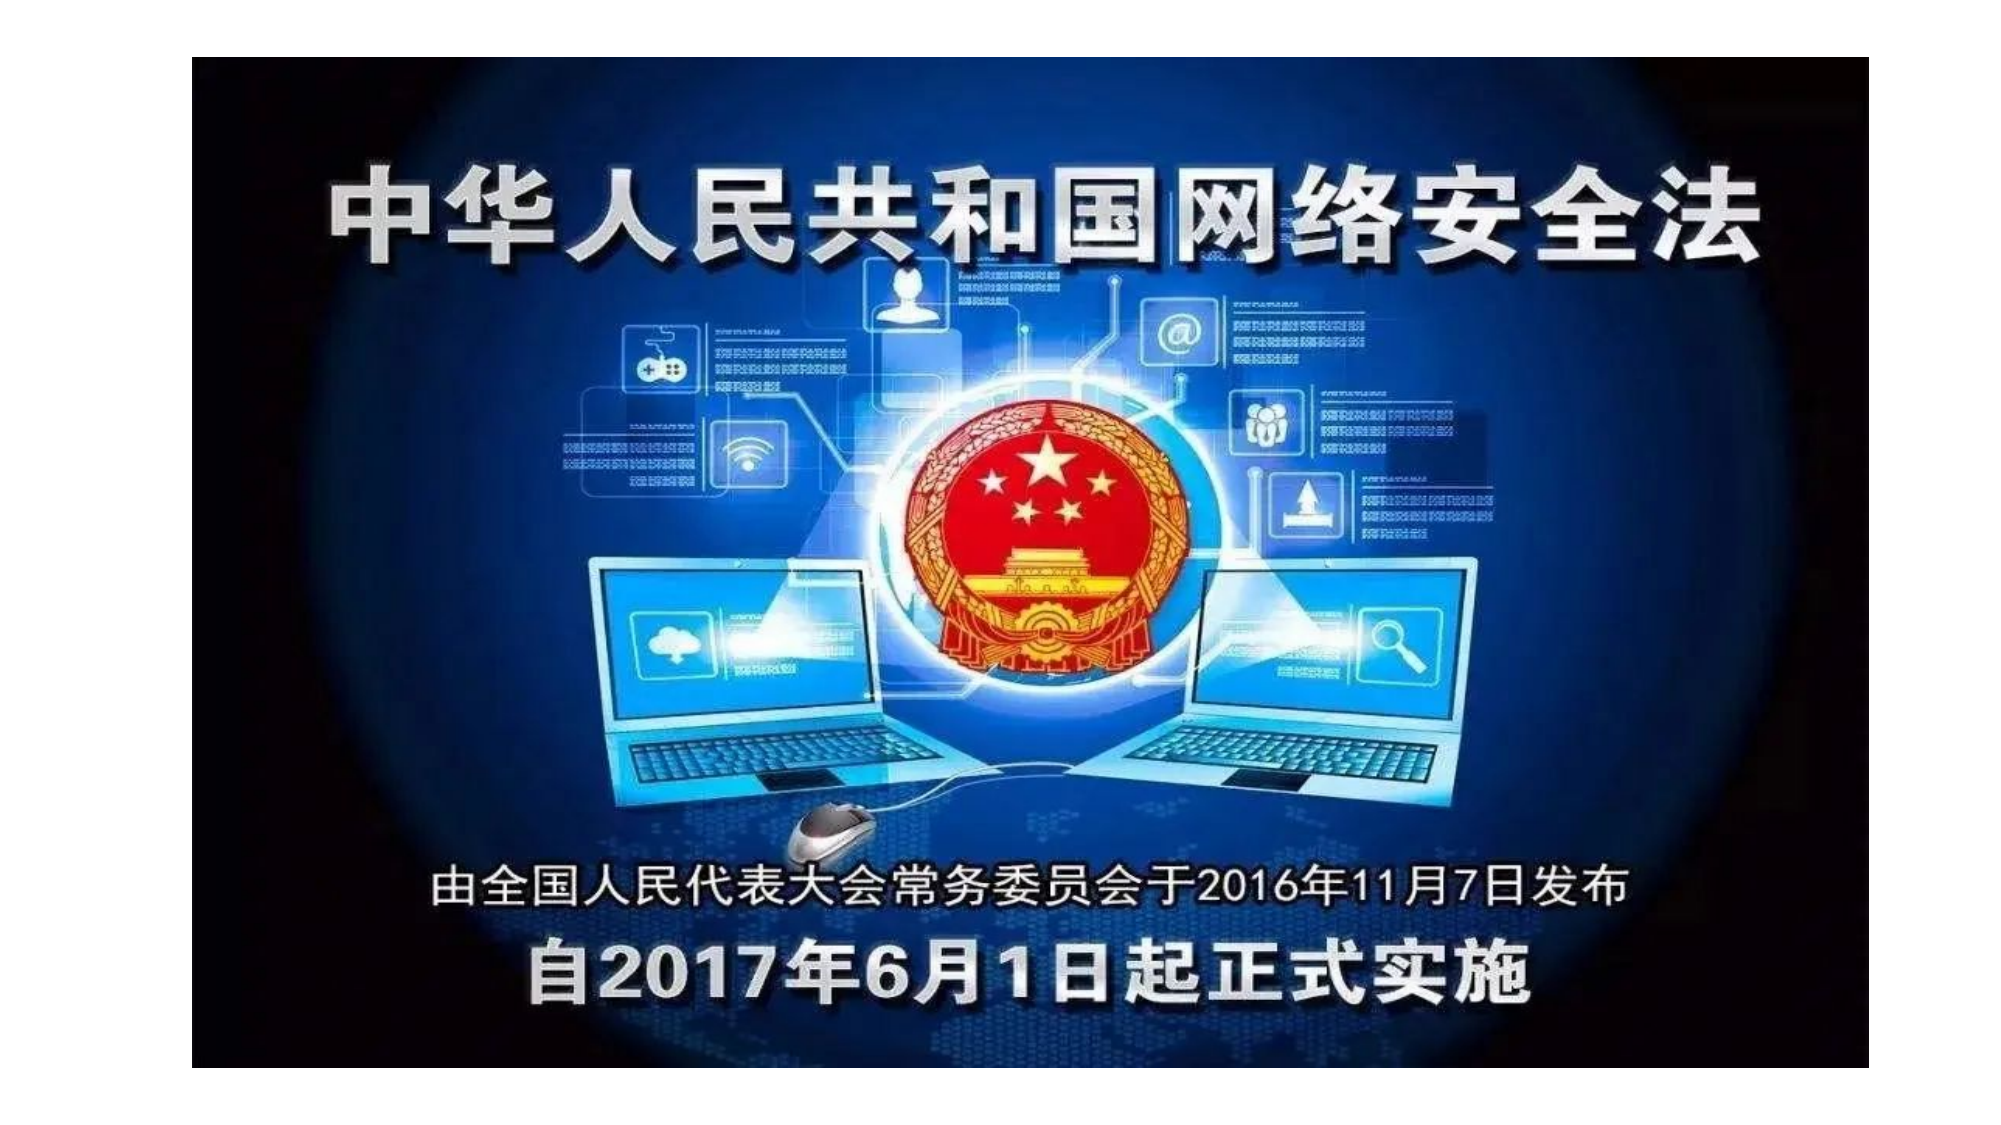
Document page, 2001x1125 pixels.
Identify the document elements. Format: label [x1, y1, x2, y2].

picture [192, 57, 1869, 1068]
